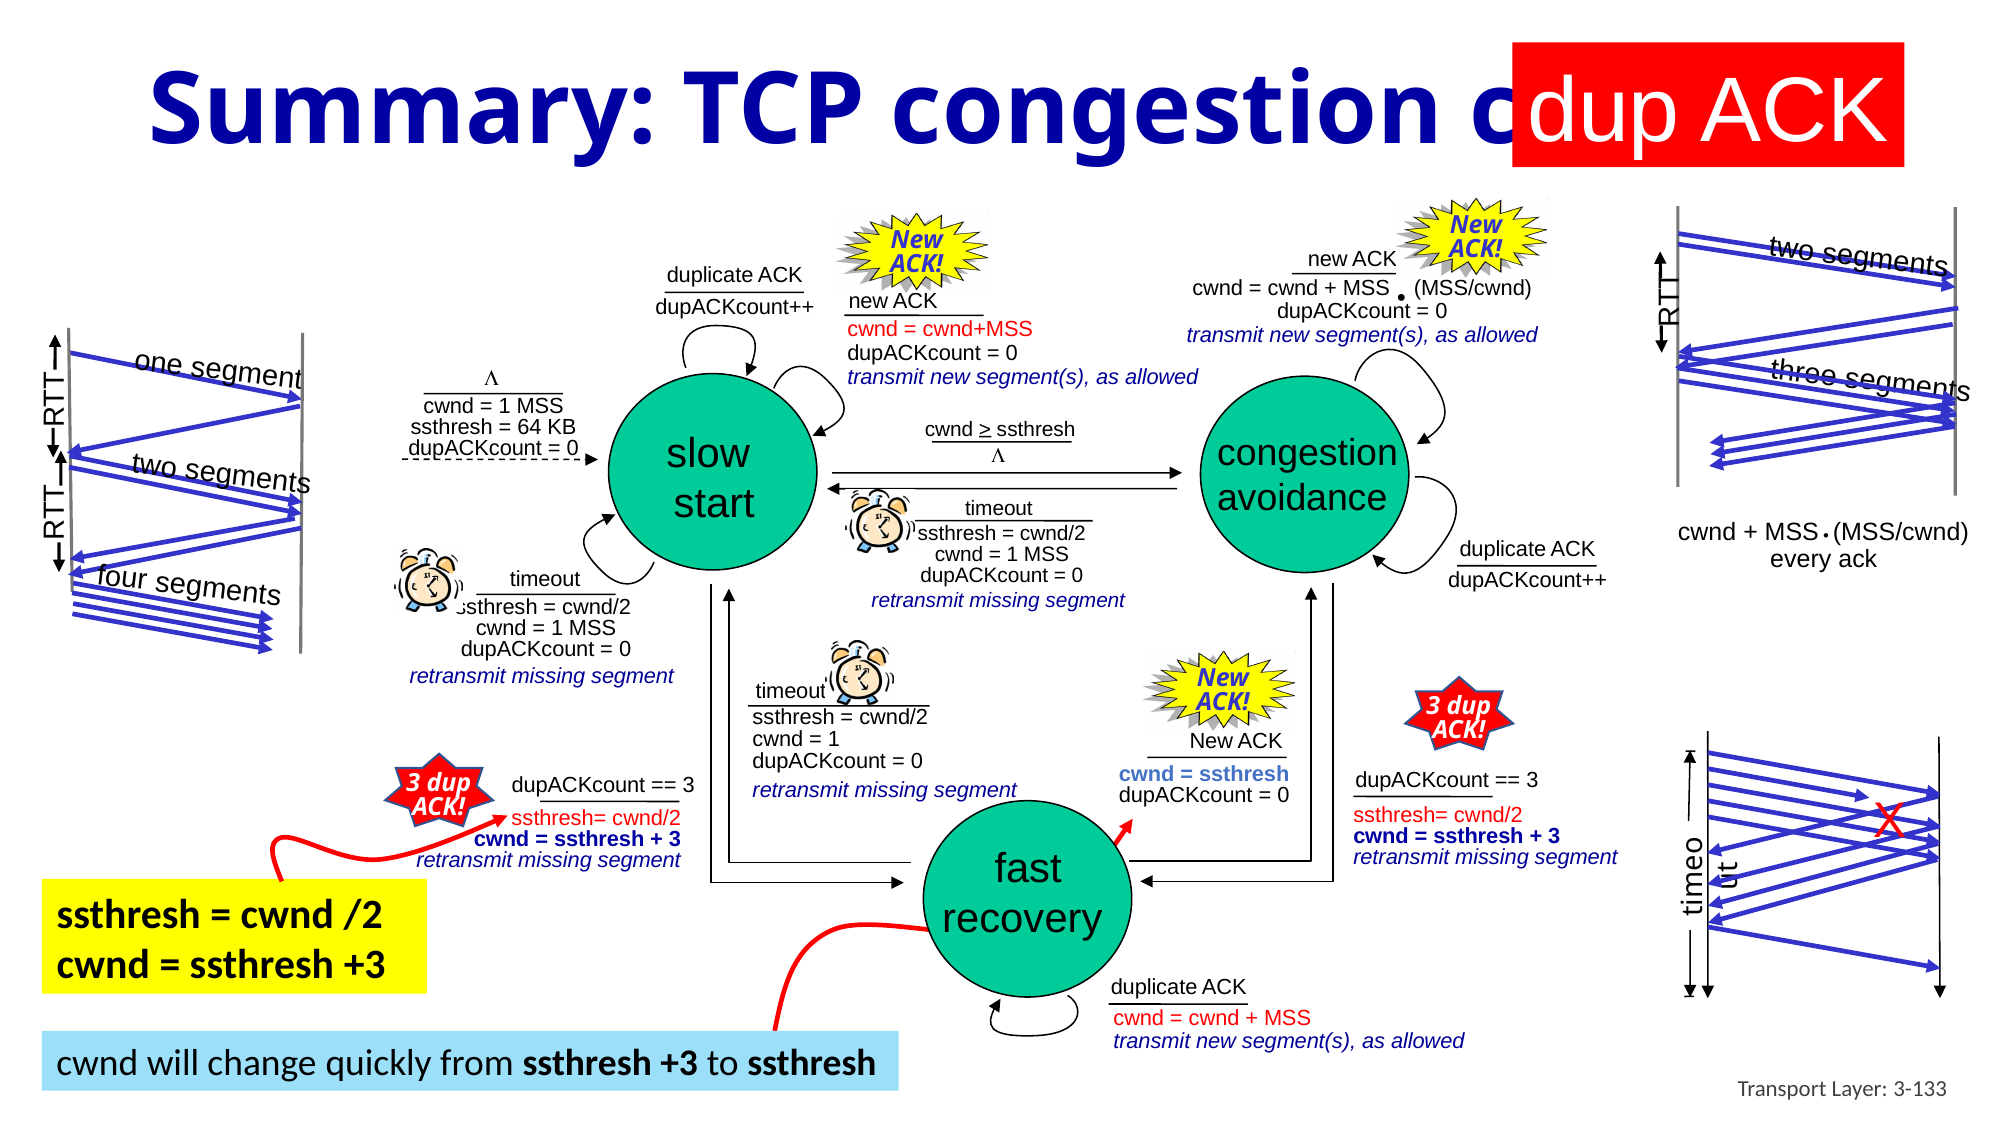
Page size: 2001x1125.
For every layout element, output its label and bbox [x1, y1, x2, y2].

text_box [1644, 206, 1994, 581]
text_box [1665, 731, 1941, 999]
text_box [1512, 42, 1905, 168]
text_box [959, 917, 976, 924]
text_box [1048, 916, 1064, 926]
title [133, 38, 2000, 185]
slide_number [1512, 1056, 1963, 1117]
text_box [27, 327, 328, 654]
text_box [41, 198, 1637, 1091]
